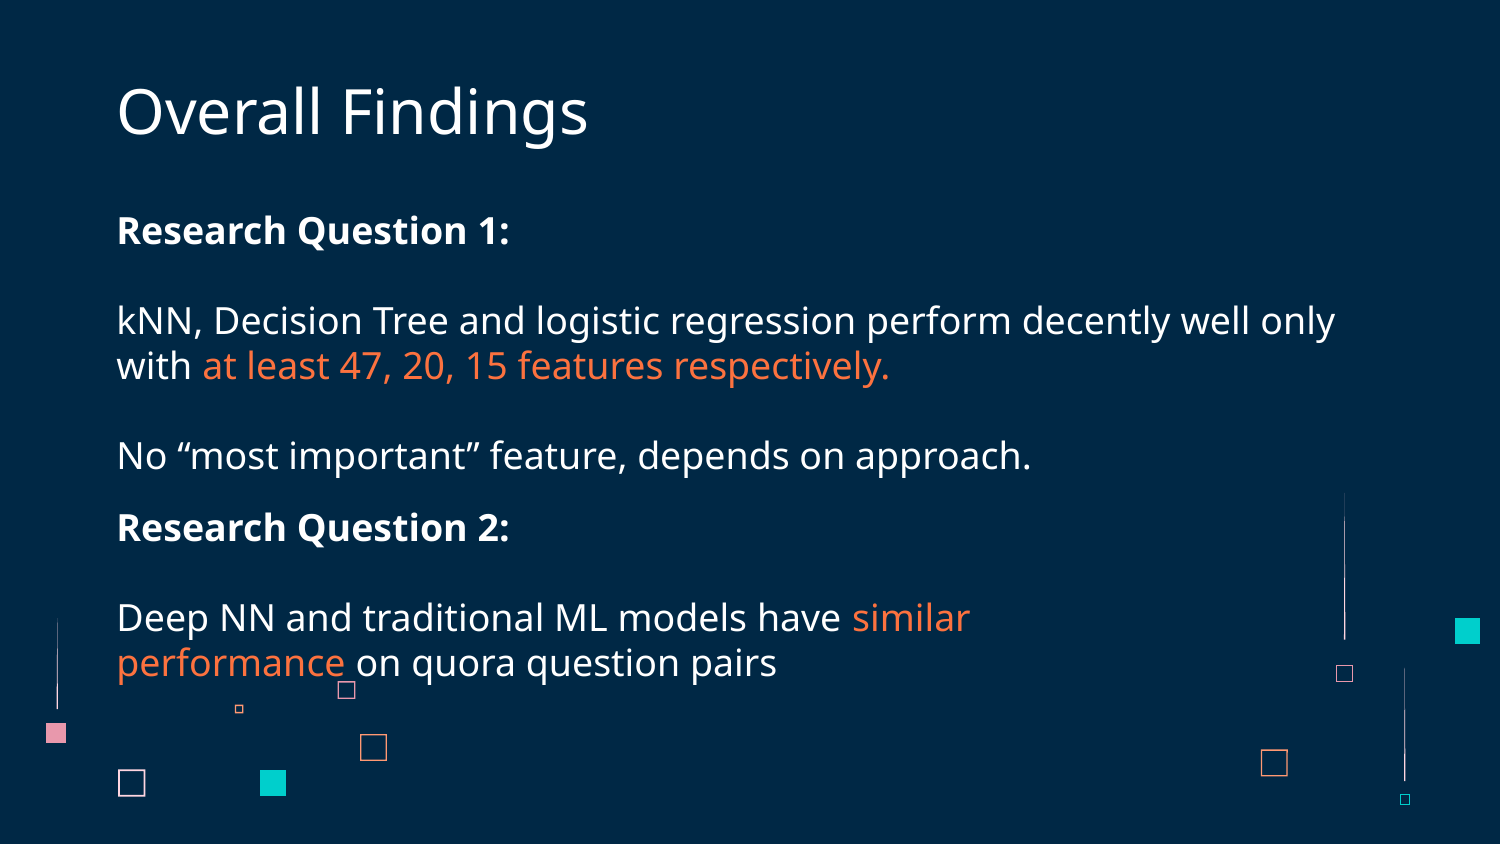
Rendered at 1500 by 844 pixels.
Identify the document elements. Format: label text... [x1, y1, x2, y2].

title Overall Findings [101, 67, 1408, 163]
text_box Research Question 2: Deep NN and traditional ML models have similar performance on quora question pairs [101, 488, 1166, 699]
list Research Question 1: kNN, Decision Tree and logistic regression perform decently well only with at least 47, 20, 15 features respectively. No “most important” feature, depends on approach. [101, 191, 1401, 489]
